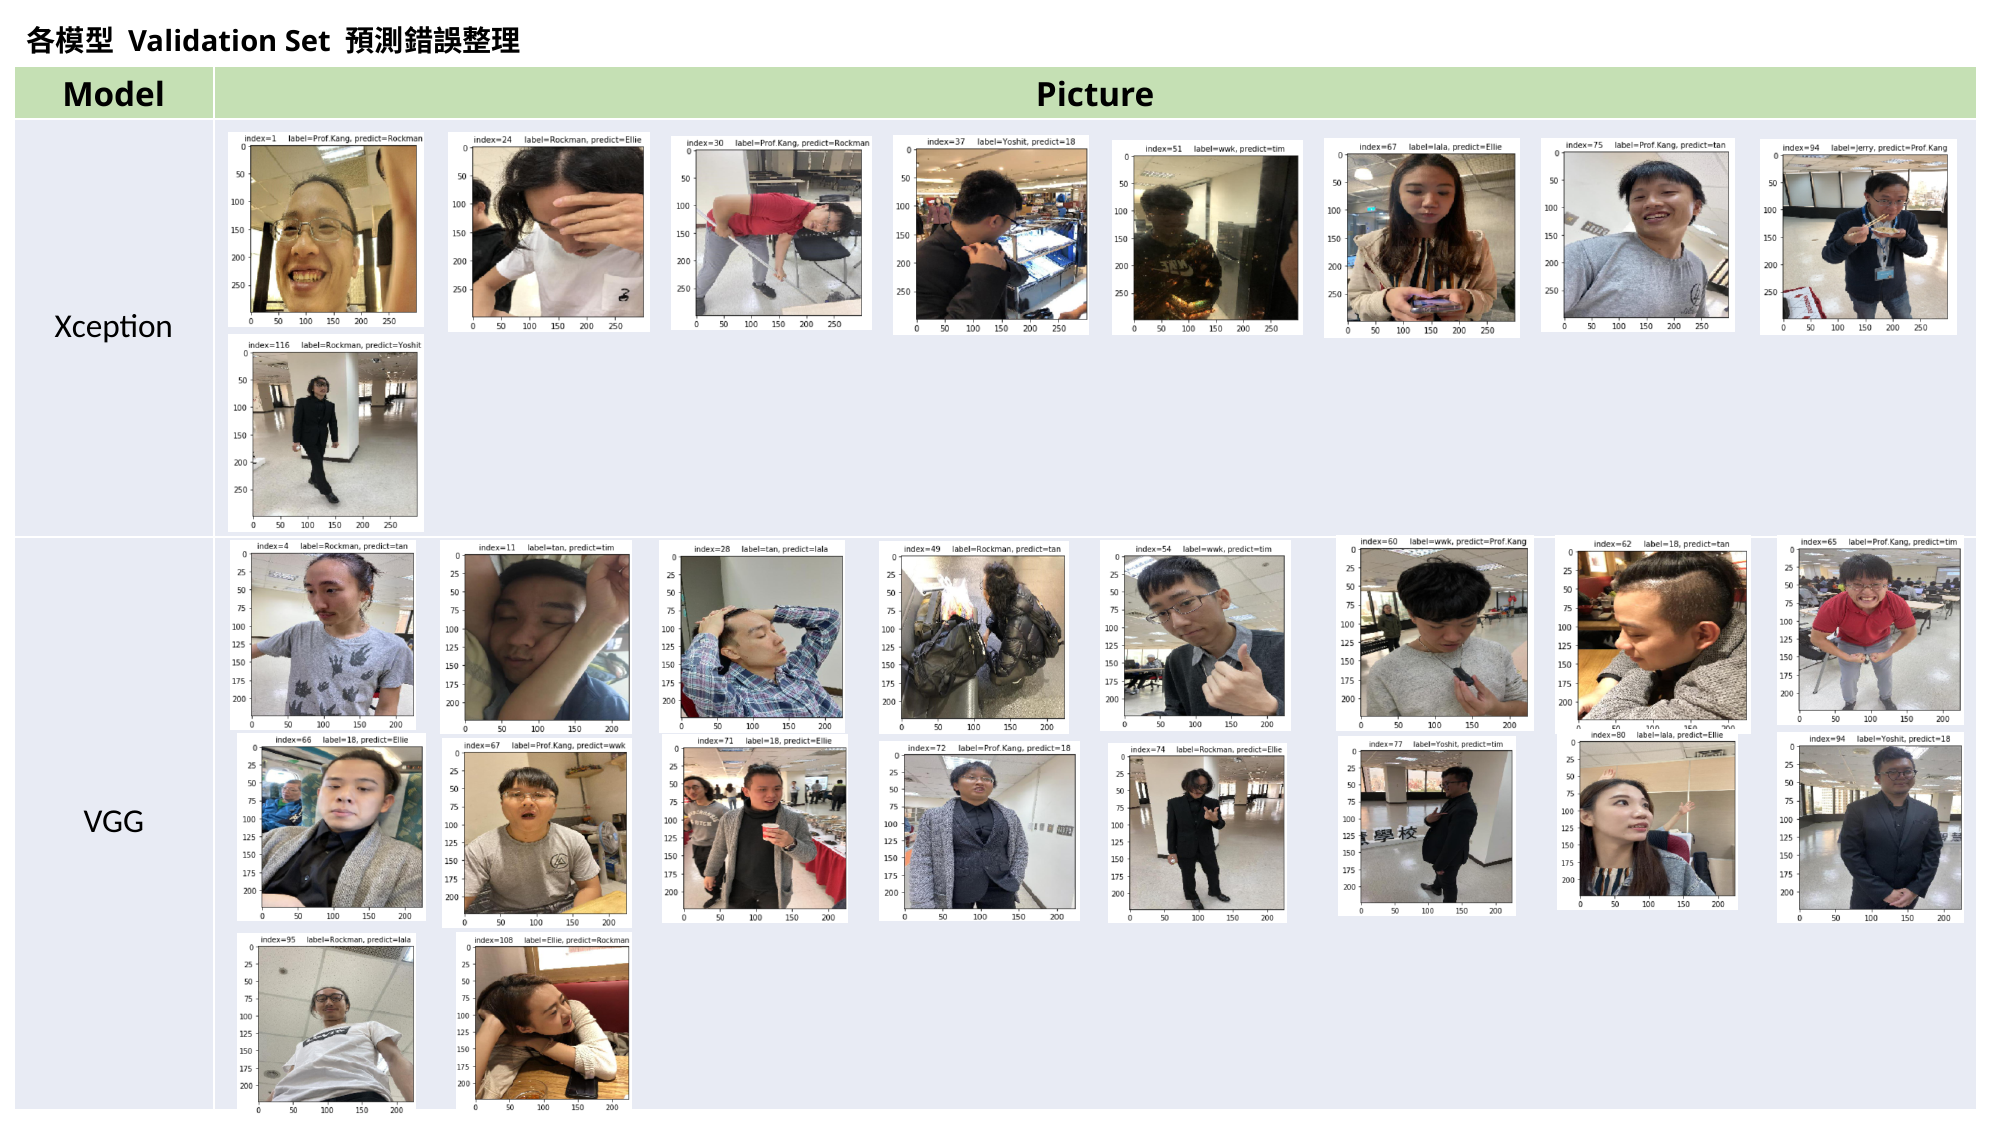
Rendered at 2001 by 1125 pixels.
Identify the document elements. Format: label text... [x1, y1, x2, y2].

table_cell VGG [15, 538, 213, 1109]
picture [439, 540, 632, 734]
picture [893, 135, 1089, 335]
picture [671, 136, 872, 330]
picture [662, 734, 848, 924]
table_header Model [15, 67, 213, 118]
picture [237, 733, 426, 921]
picture [448, 132, 650, 332]
picture [879, 541, 1069, 734]
picture [1555, 535, 1751, 910]
picture [1336, 535, 1534, 731]
picture [228, 334, 424, 532]
picture [227, 132, 424, 327]
picture [230, 540, 416, 730]
text_box 各模型 Validation Set 預測錯誤整理 [11, 15, 742, 66]
picture [1324, 138, 1520, 338]
picture [1777, 732, 1964, 923]
picture [1541, 138, 1735, 332]
picture [1108, 743, 1287, 923]
table_header Picture [215, 67, 1976, 118]
picture [659, 540, 845, 733]
table_cell [215, 538, 1976, 1109]
picture [1100, 540, 1291, 731]
table_cell [215, 120, 1976, 536]
picture [879, 740, 1080, 921]
picture [1760, 139, 1957, 335]
picture [1337, 736, 1516, 916]
picture [456, 932, 632, 1115]
picture [1112, 140, 1303, 335]
picture [1777, 535, 1964, 725]
picture [237, 933, 416, 1115]
table_cell Xception [15, 120, 213, 536]
picture [442, 738, 632, 928]
